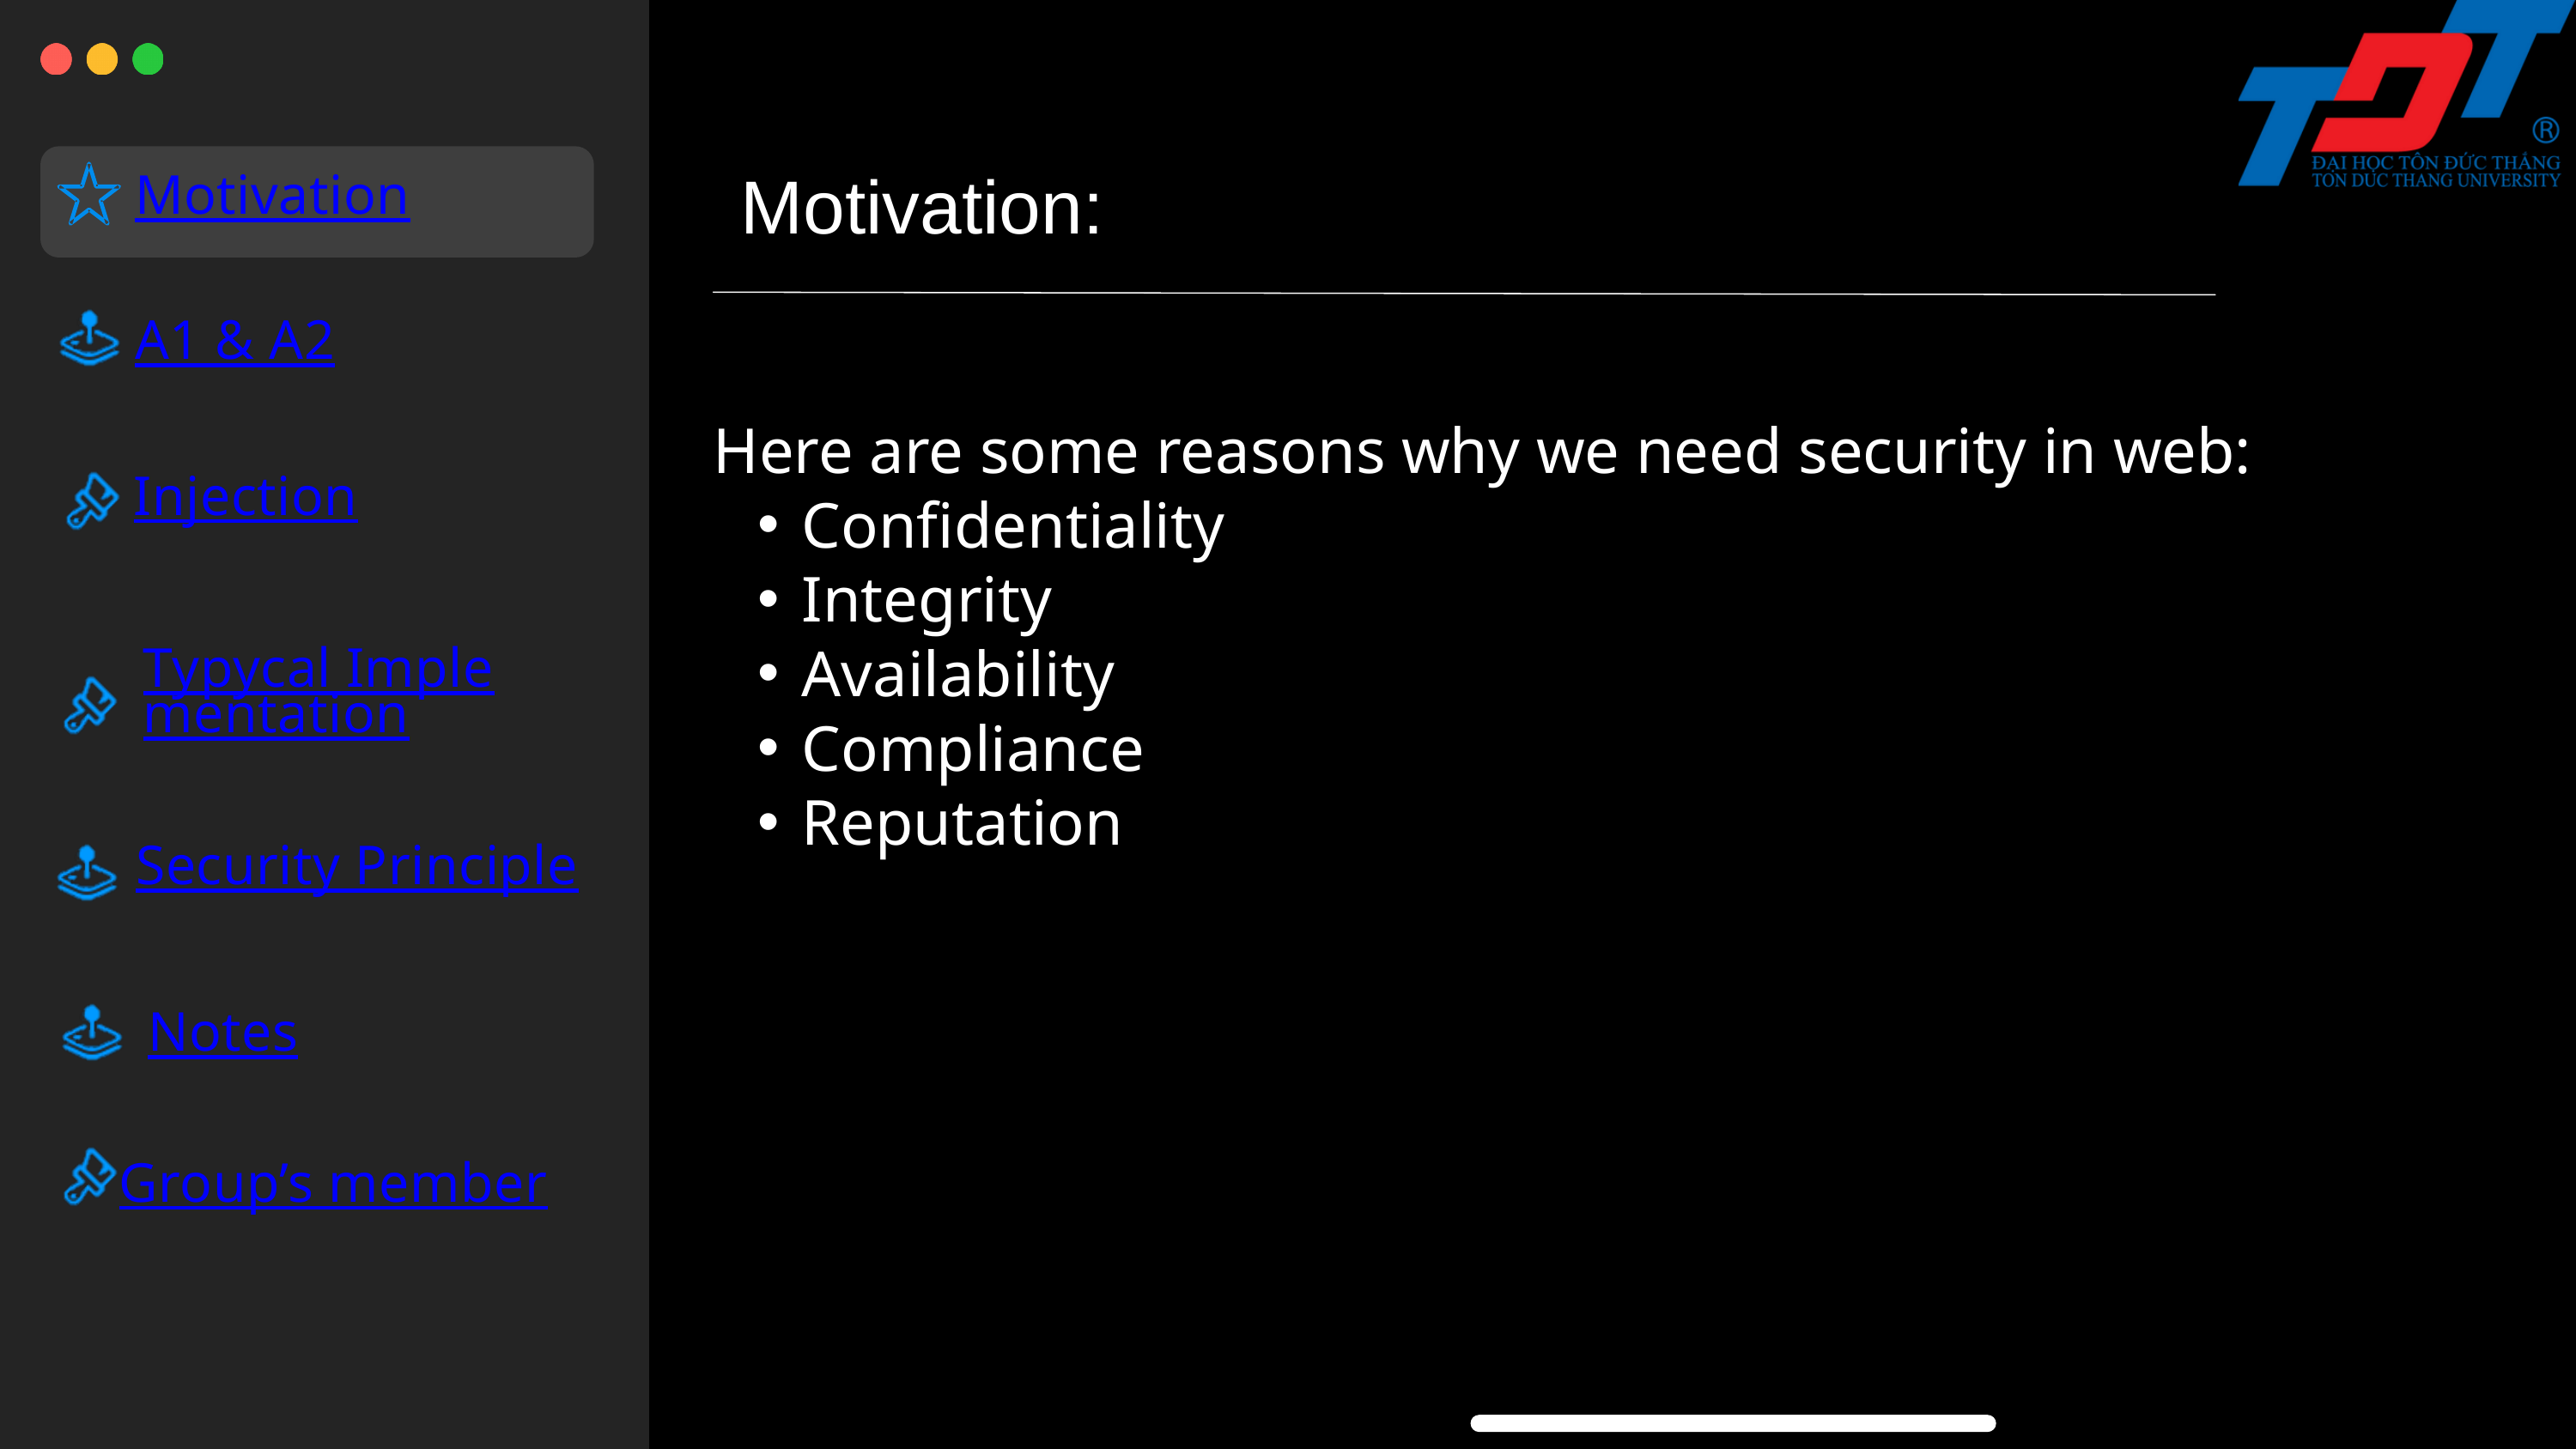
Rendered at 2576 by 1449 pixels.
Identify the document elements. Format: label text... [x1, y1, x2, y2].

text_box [57, 161, 122, 227]
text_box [0, 0, 650, 1449]
text_box Motivation: [740, 159, 2215, 250]
text_box [2238, 0, 2576, 187]
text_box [1470, 1414, 1996, 1433]
text_box Here are some reasons why we need security in web: Confidentiality Integrity Availability Compliance Reputation [713, 347, 2408, 858]
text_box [39, 146, 594, 258]
